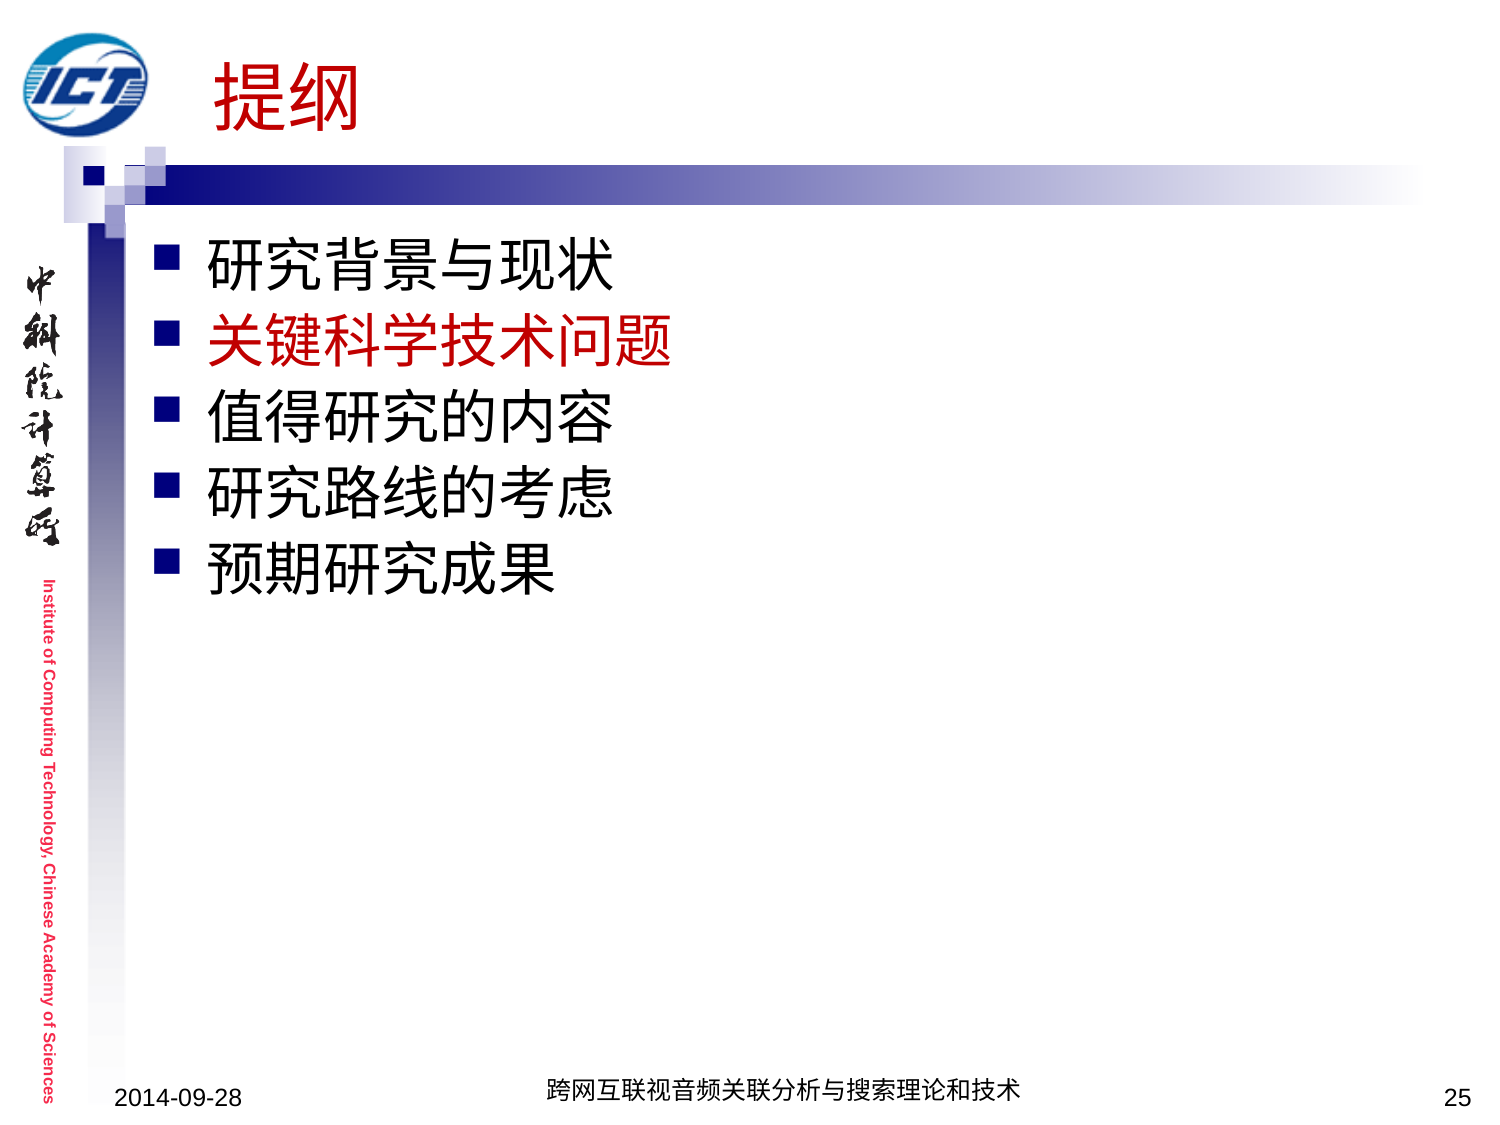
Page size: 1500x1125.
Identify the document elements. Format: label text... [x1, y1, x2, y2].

picture [13, 31, 158, 147]
slide_number 25 [1136, 1082, 1488, 1119]
title 提纲 [197, 40, 1488, 150]
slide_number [98, 1082, 450, 1119]
picture [87, 221, 126, 1120]
picture [21, 265, 63, 546]
footer 跨网互联视音频关联分析与搜索理论和技术 [508, 1082, 1060, 1119]
list 研究背景与现状 关键科学技术问题 值得研究的内容 研究路线的考虑 预期研究成果 [135, 221, 1425, 1057]
